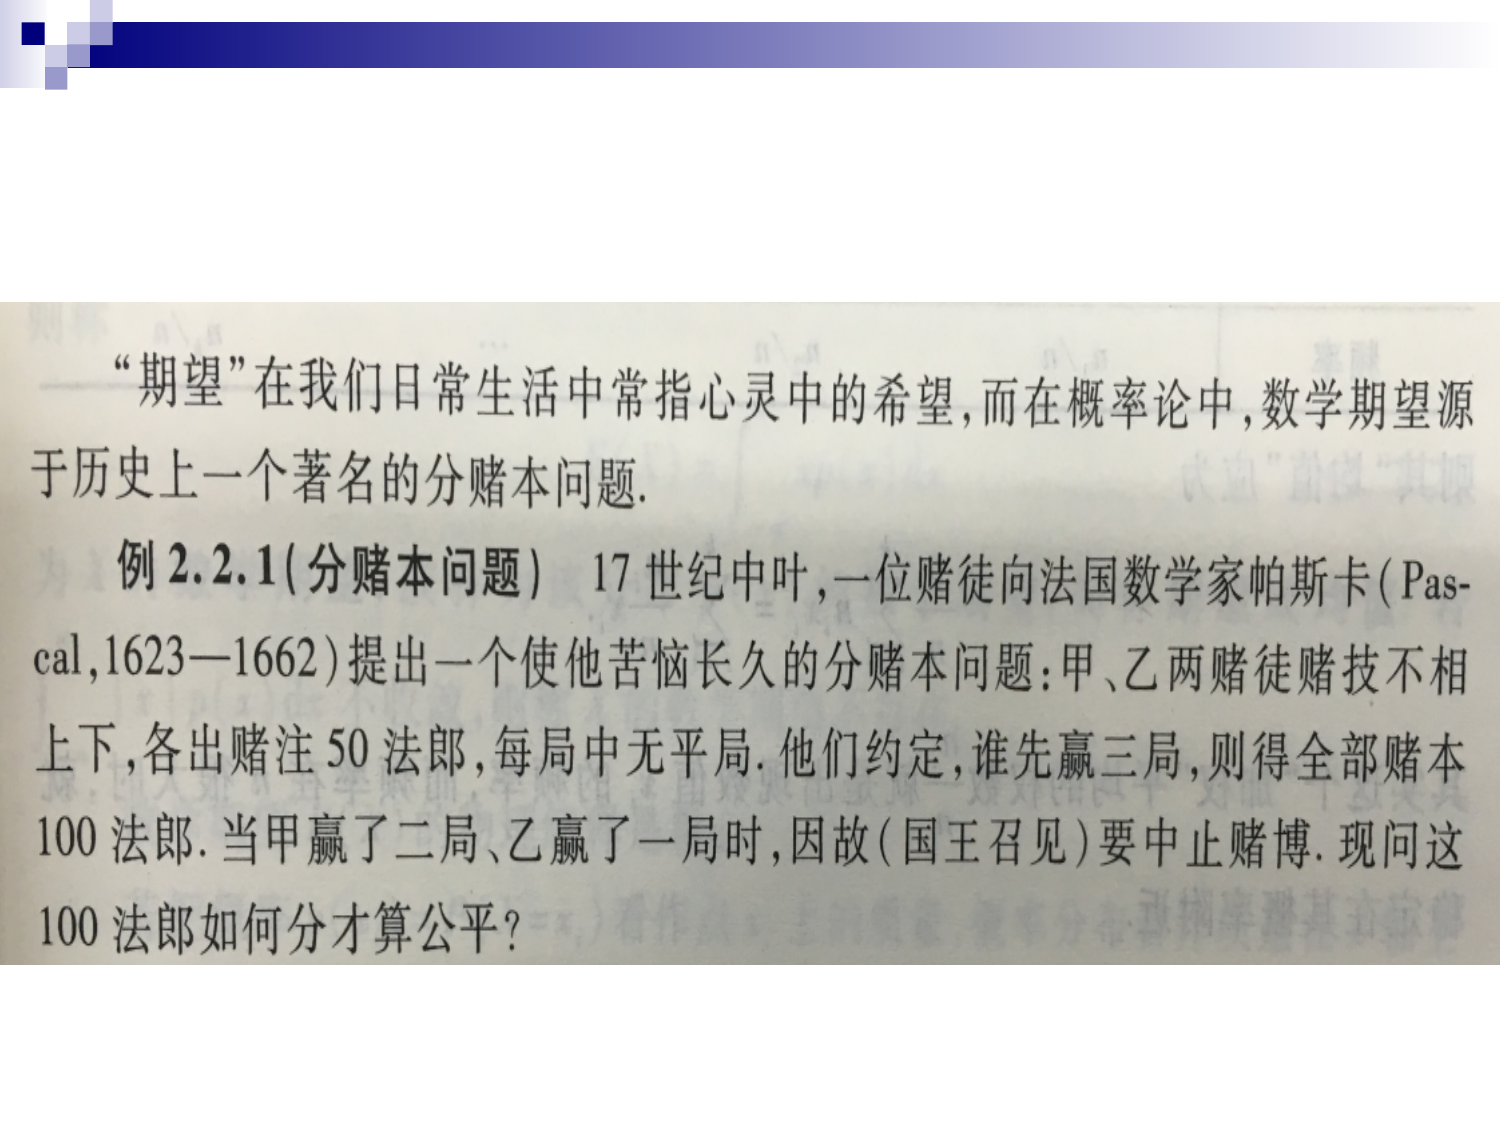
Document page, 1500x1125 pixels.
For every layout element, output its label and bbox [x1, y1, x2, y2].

picture [0, 302, 1500, 965]
